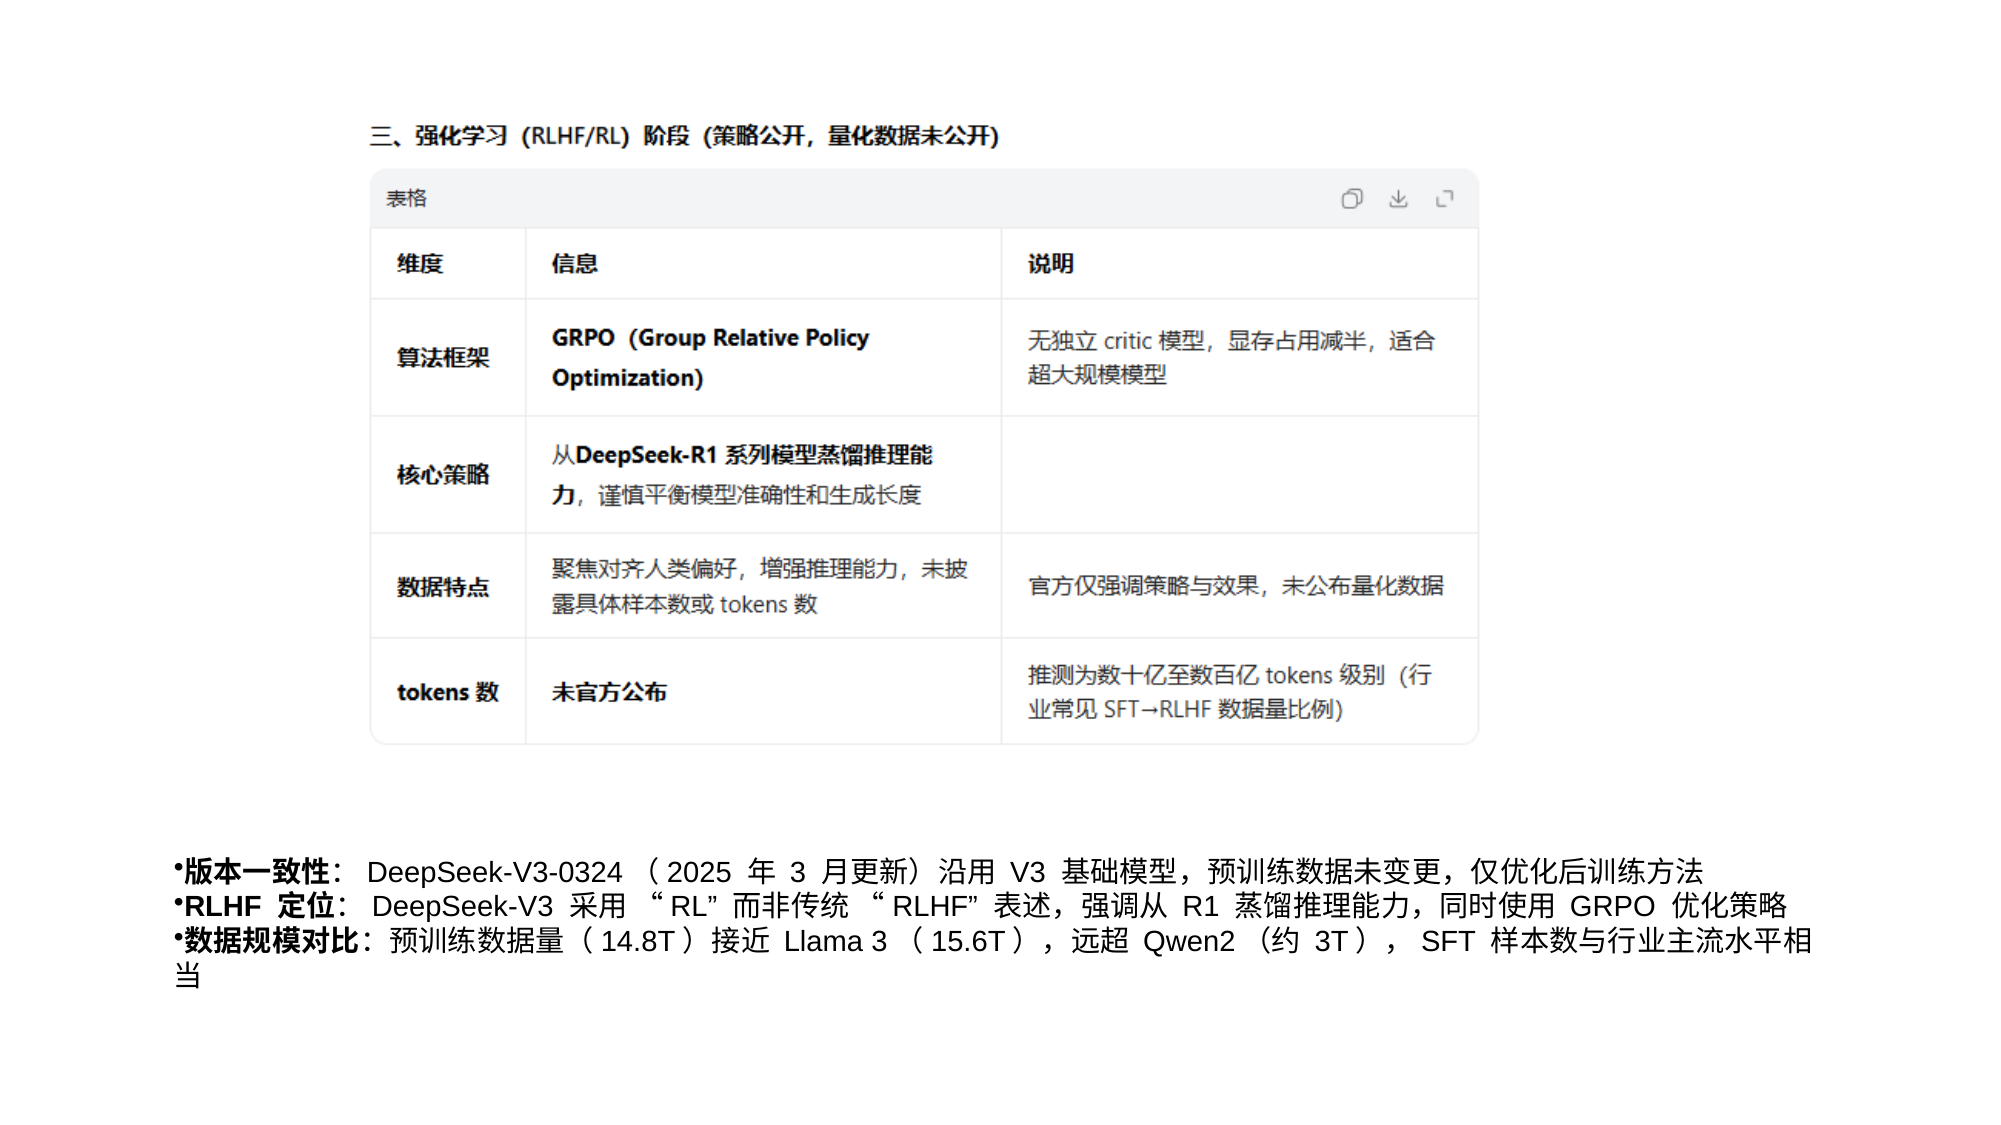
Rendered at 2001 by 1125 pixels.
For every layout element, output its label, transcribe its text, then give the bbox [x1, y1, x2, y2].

text_box 版本一致性：DeepSeek-V3-0324（2025 年 3 月更新）沿用 V3 基础模型，预训练数据未变更，仅优化后训练方法 RLHF 定位：DeepSeek-V3 采用 “RL” 而非传统 “RLHF” 表述，强调从 R1 蒸馏推理能力，同时使用 GRPO 优化策略 数据规模对比：预训练数据量（14.8T）接近 Llama 3（15.6T），远超 Qwen2（约 3T），SFT 样本数与行业主流水平相当 [173, 852, 1826, 993]
picture [352, 101, 1495, 756]
